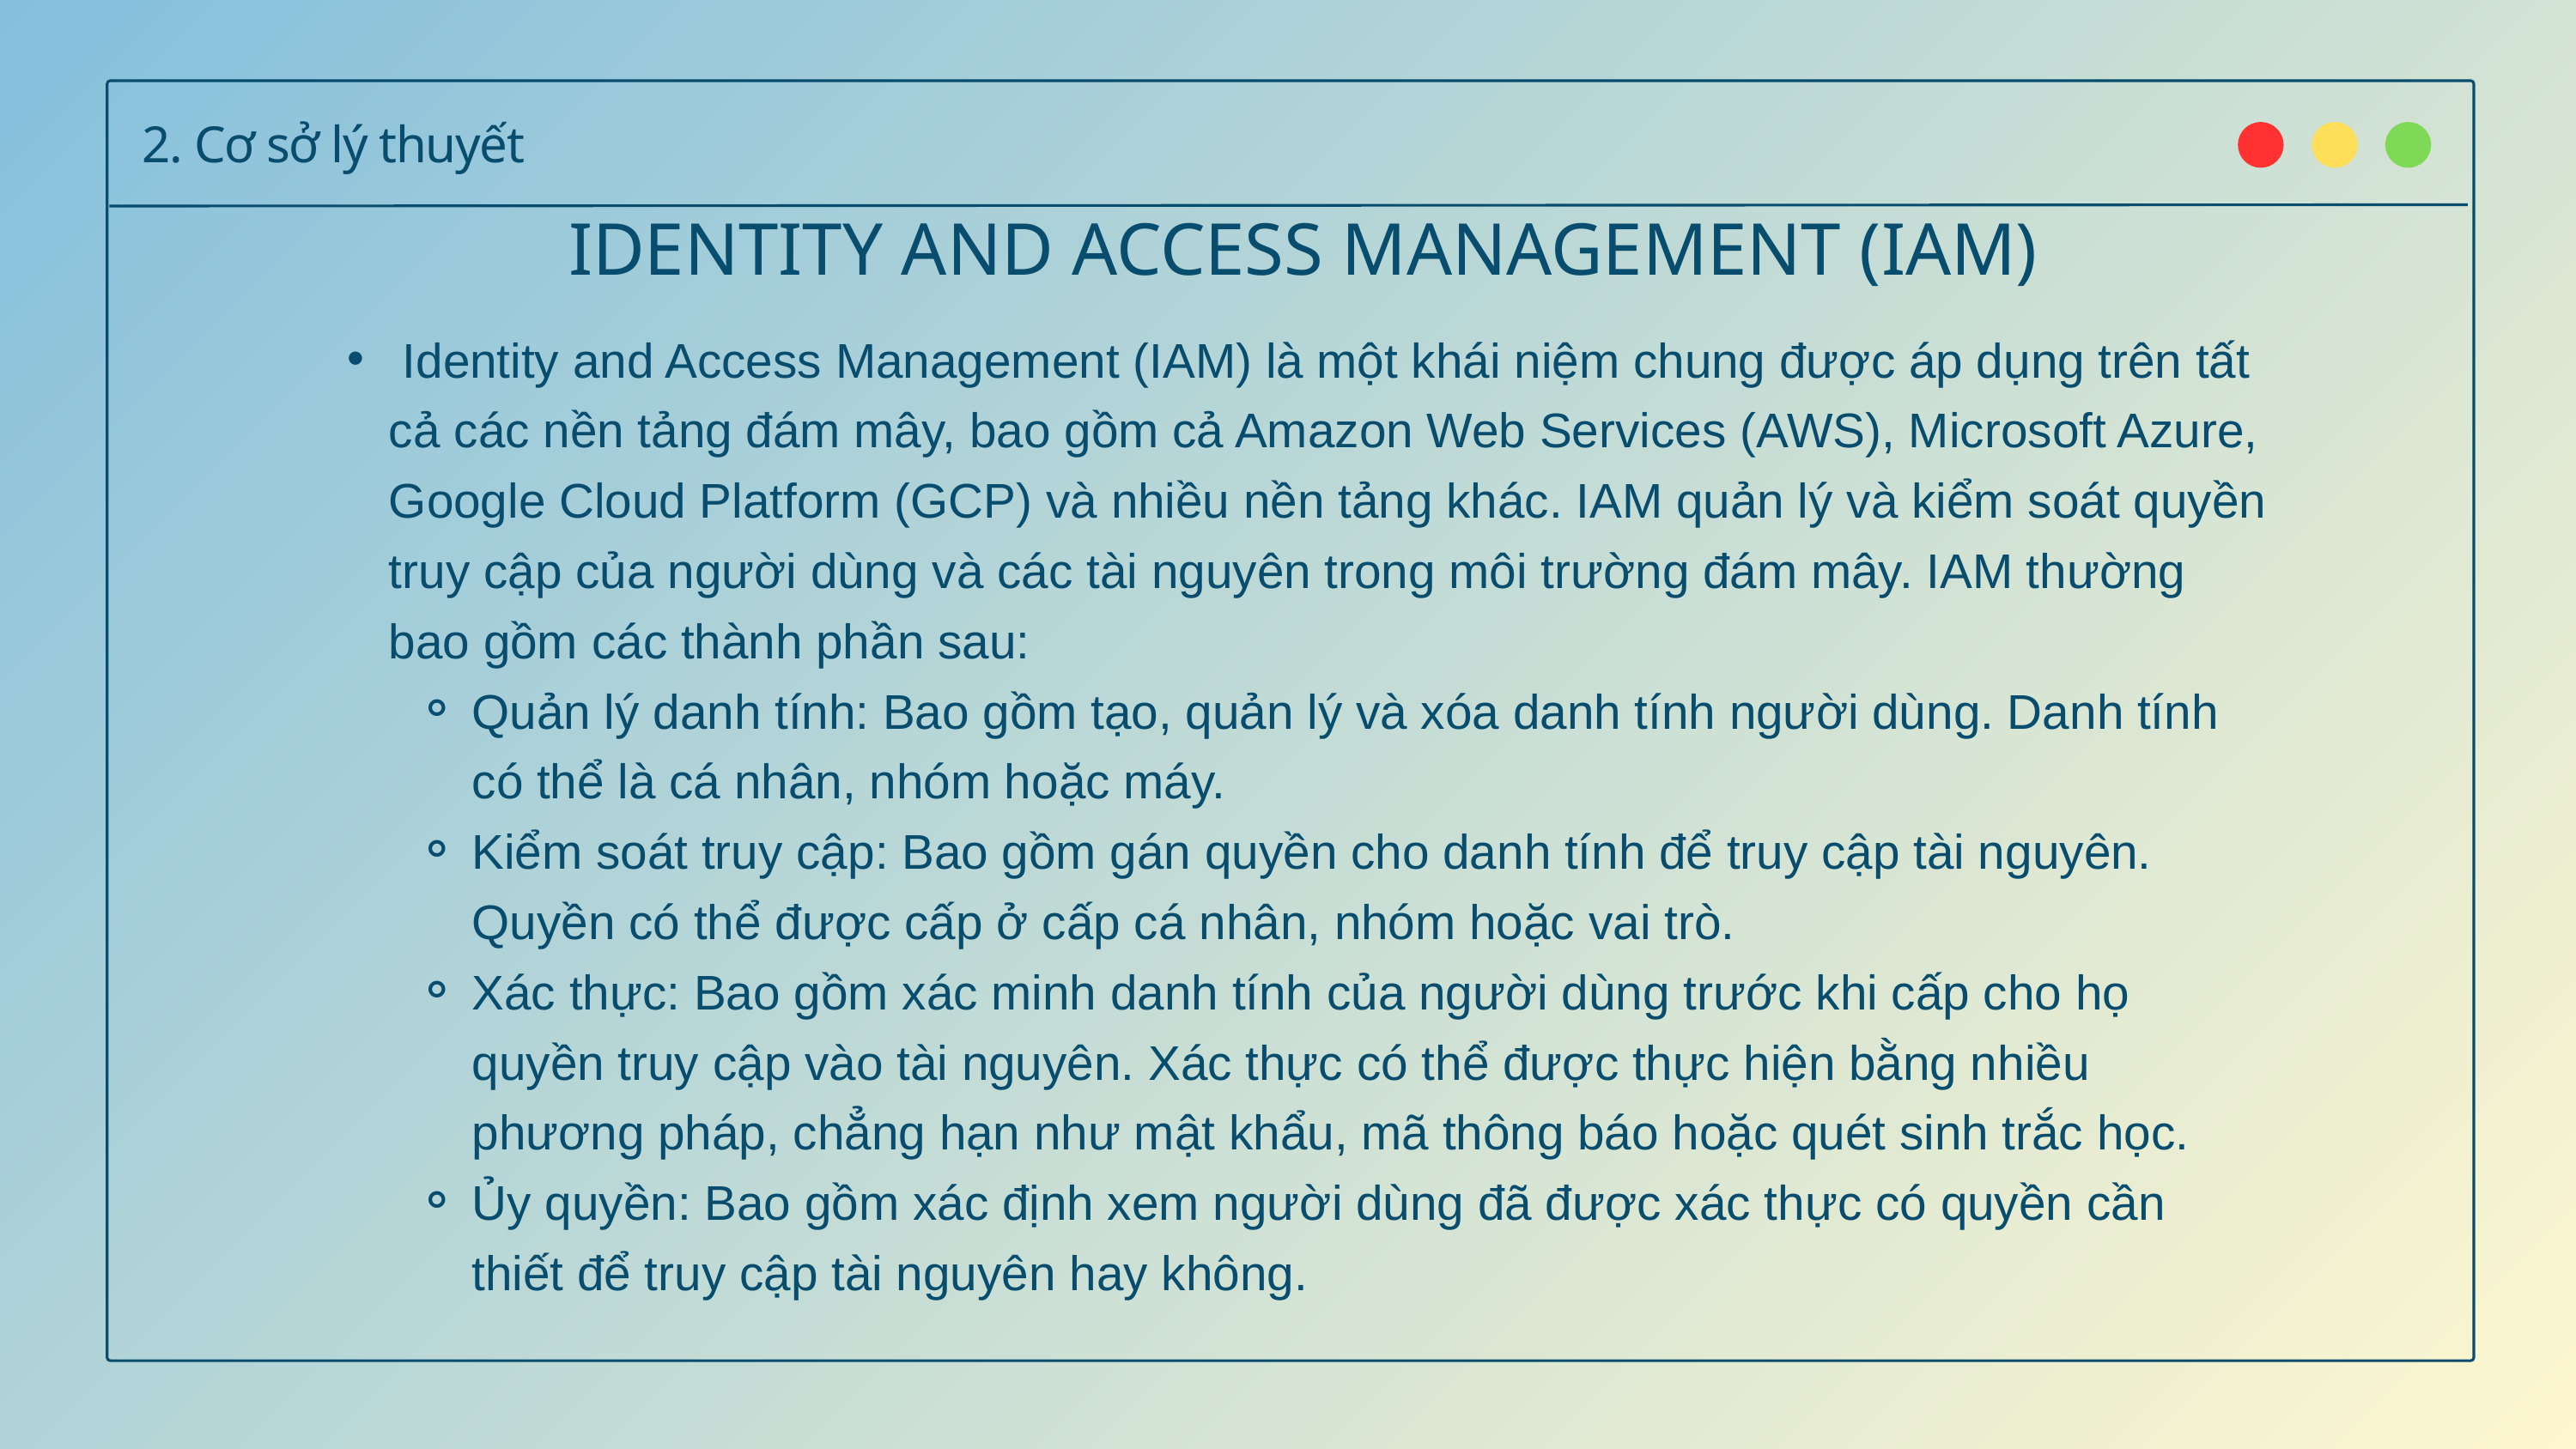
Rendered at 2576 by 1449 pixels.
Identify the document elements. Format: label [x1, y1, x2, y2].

text_box [2237, 121, 2432, 168]
text_box [106, 80, 2475, 1361]
